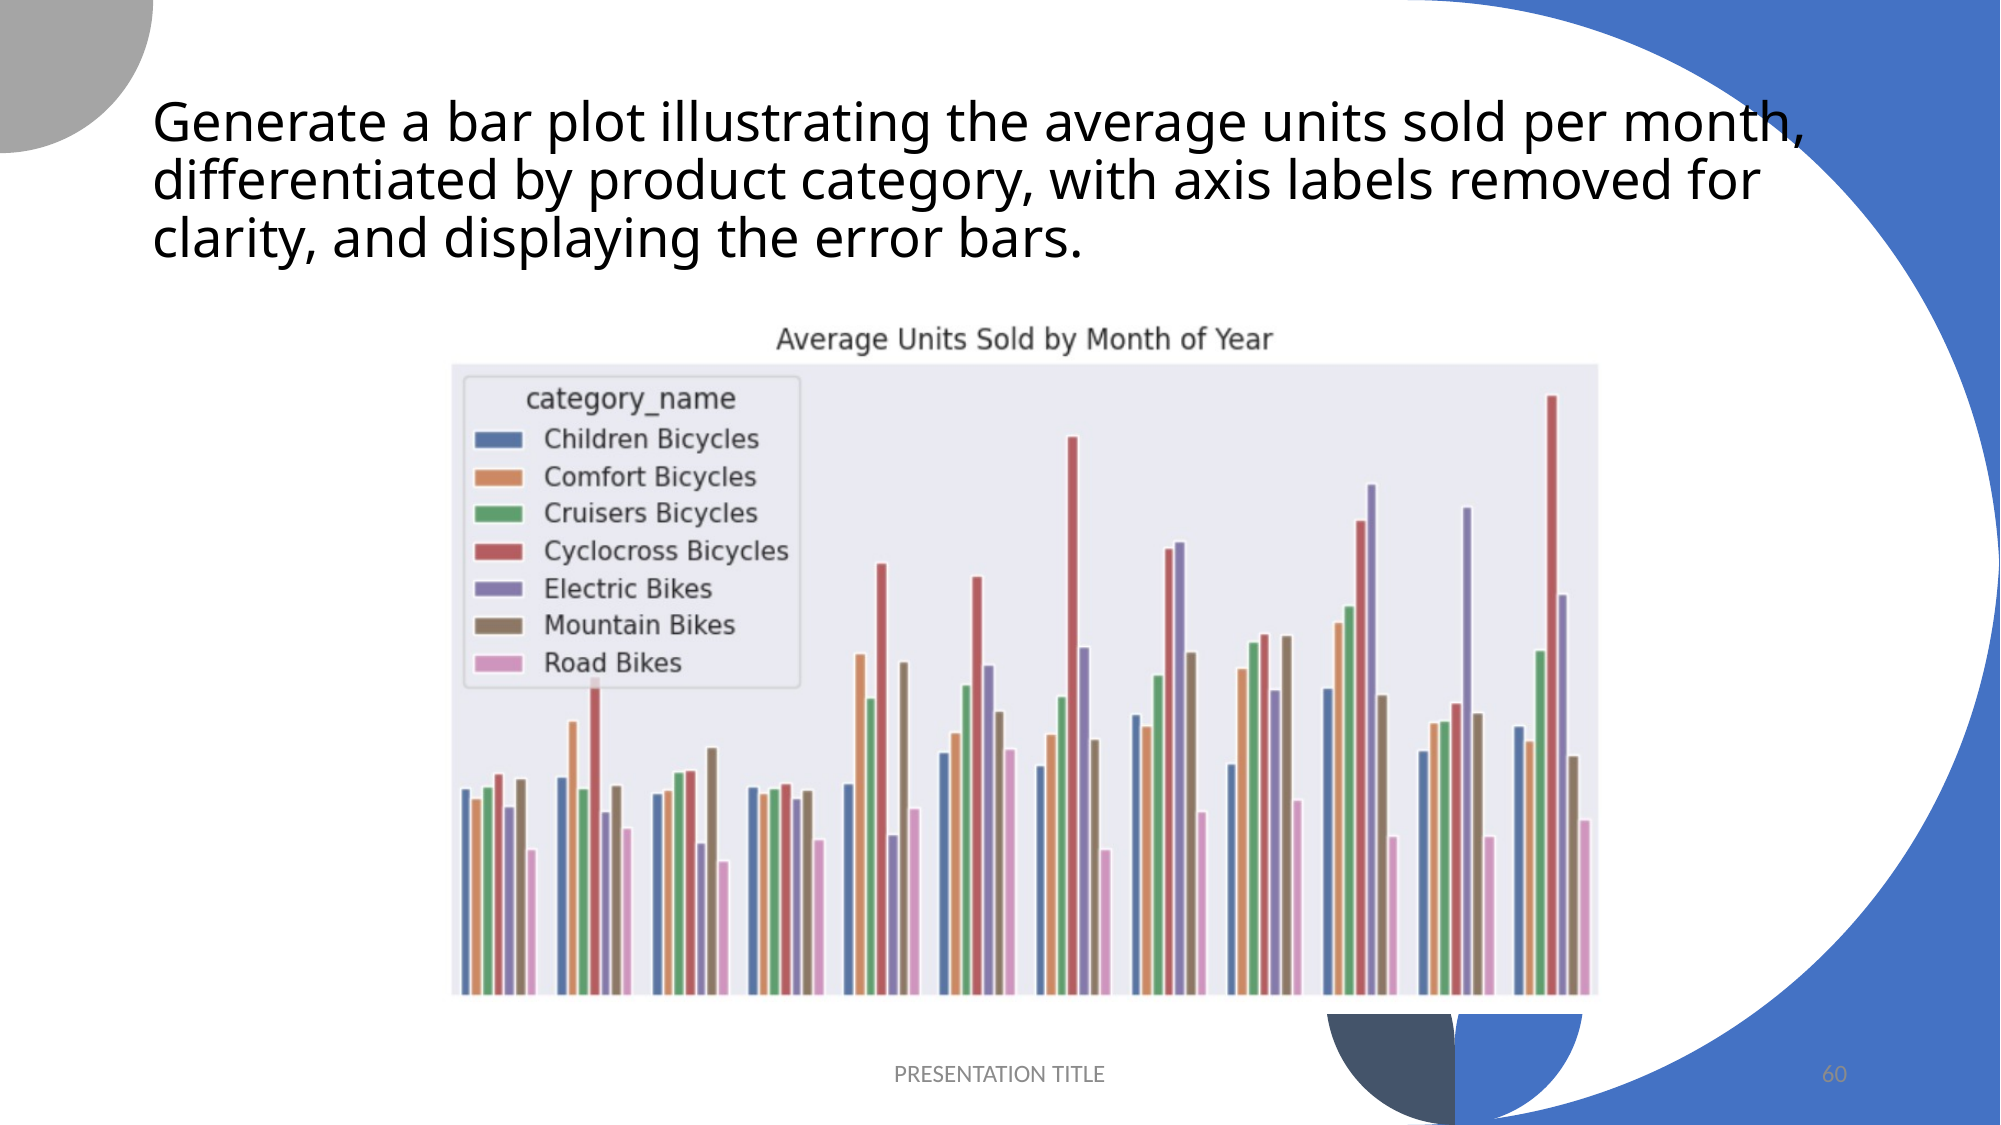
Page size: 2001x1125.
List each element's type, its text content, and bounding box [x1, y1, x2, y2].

footer PRESENTATION TITLE [662, 1042, 1338, 1103]
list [302, 299, 1698, 1014]
title Generate a bar plot illustrating the average units sold per month, differentiated by product category, with axis labels removed for clarity, and displaying the error bars. [137, 59, 1863, 278]
slide_number 60 [1412, 1042, 1863, 1103]
